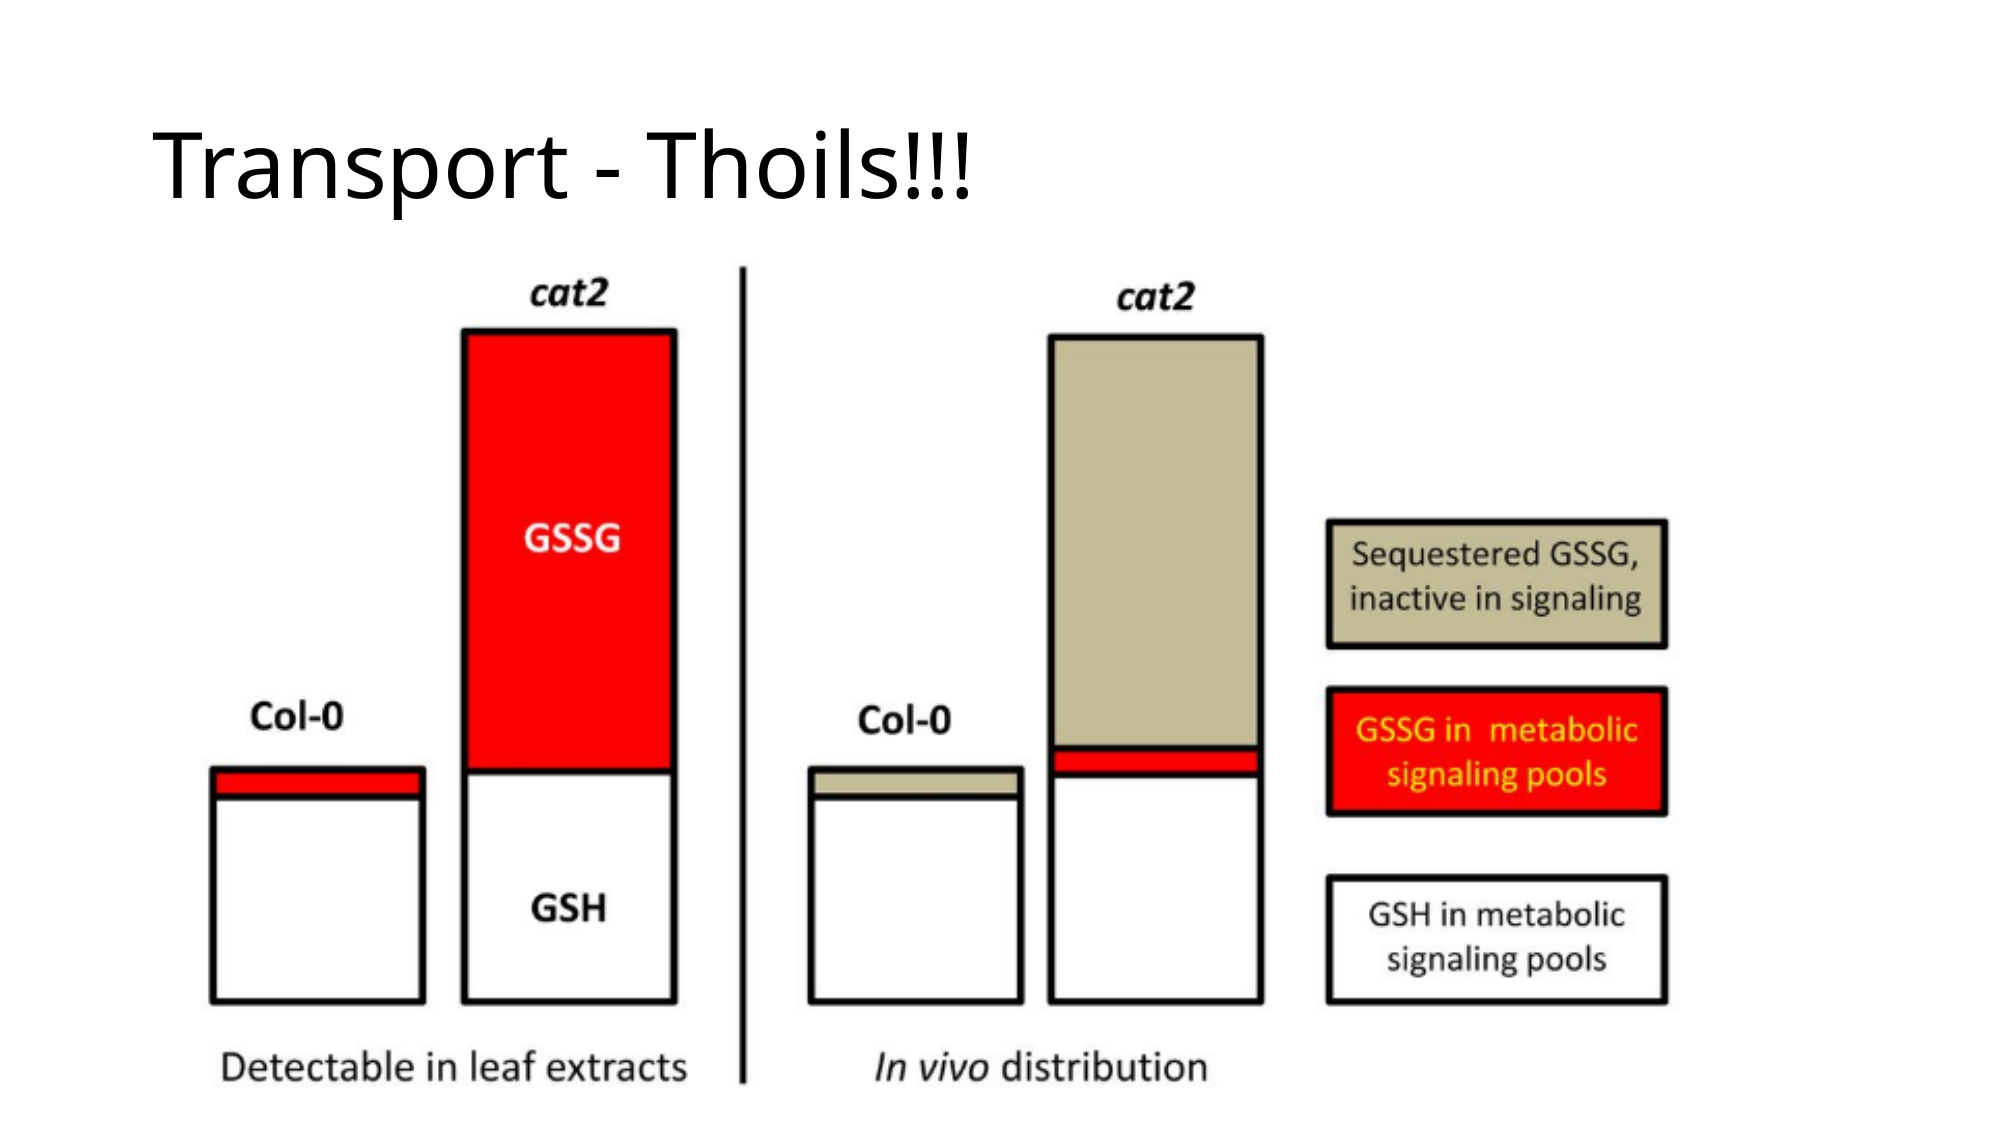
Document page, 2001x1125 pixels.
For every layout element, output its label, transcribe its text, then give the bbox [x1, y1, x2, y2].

title Transport - Thoils!!! [137, 59, 1863, 278]
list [153, 250, 1706, 1121]
